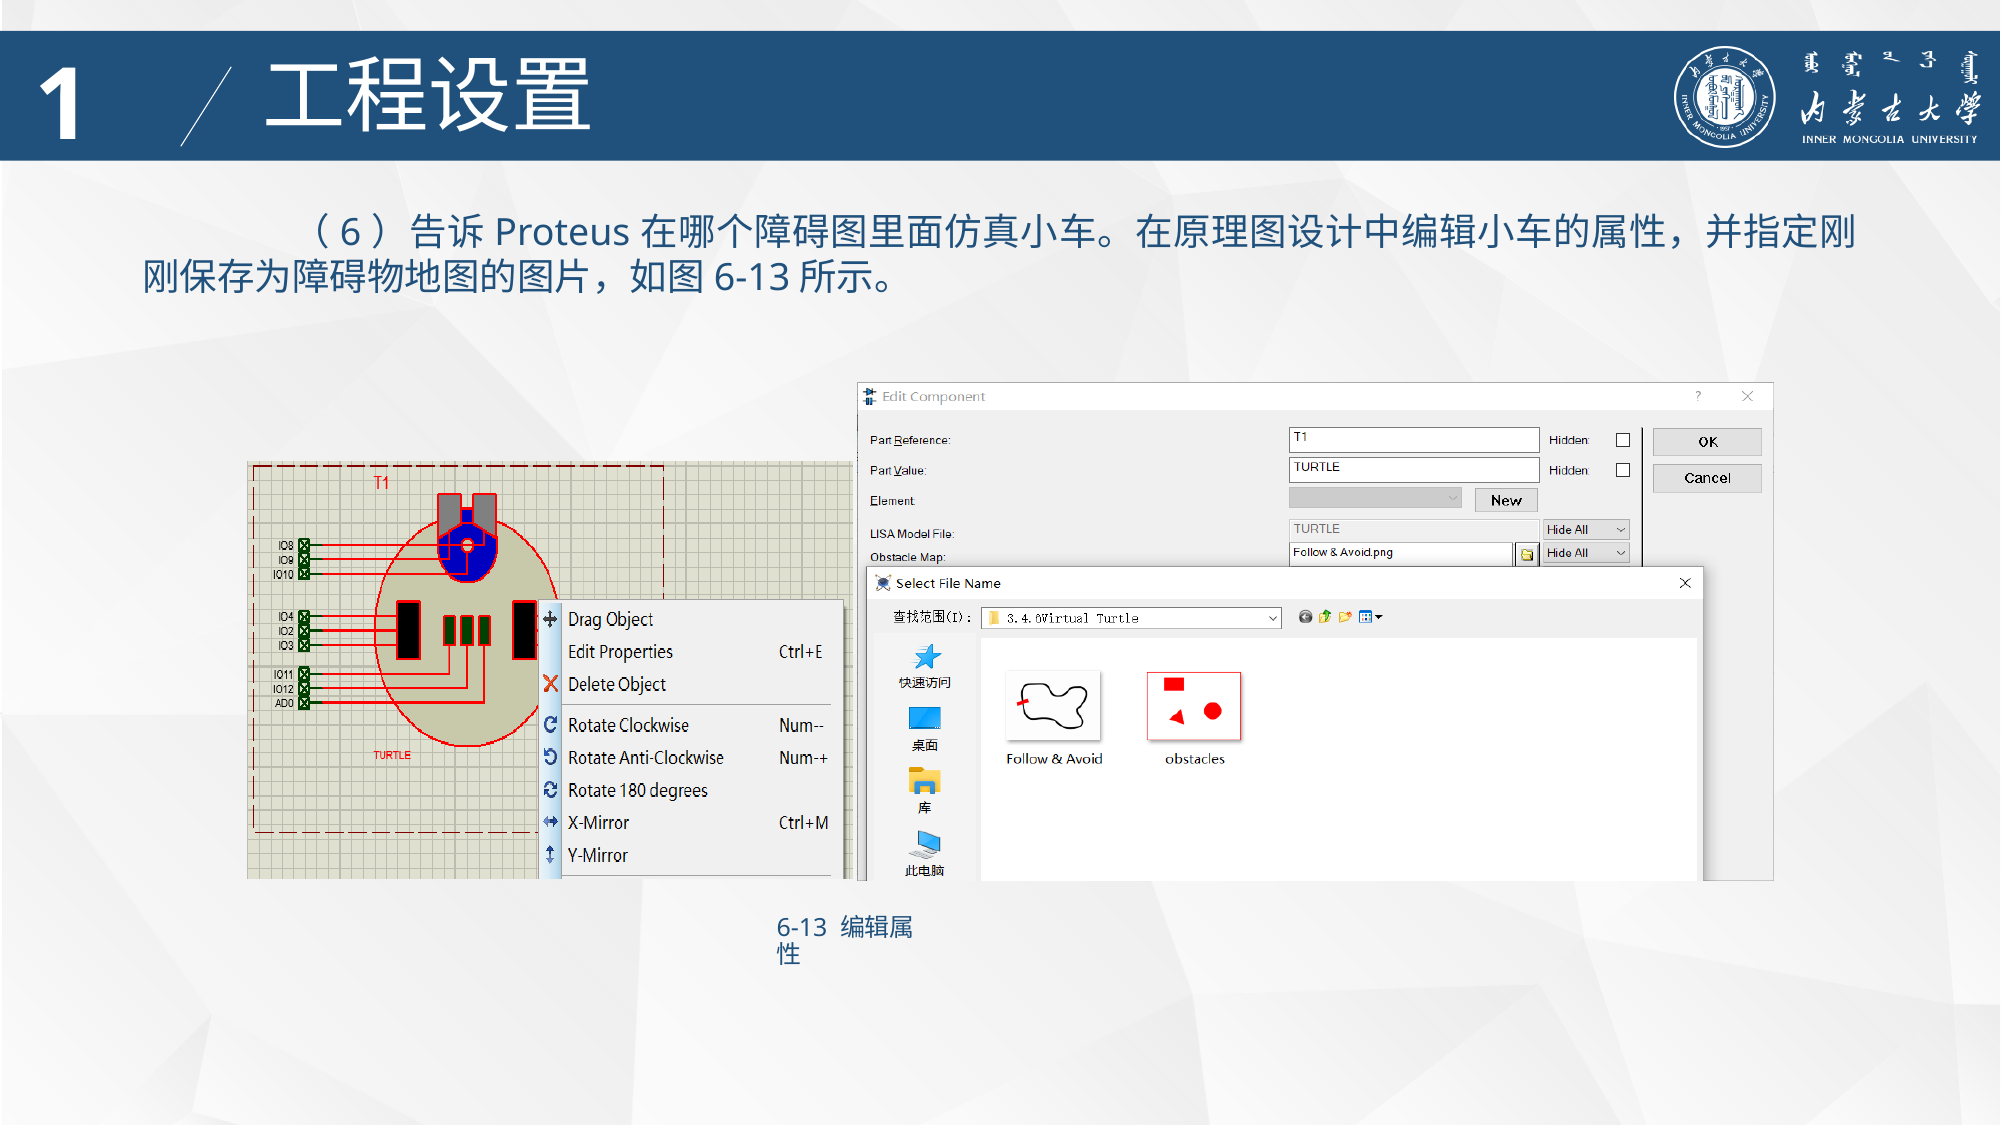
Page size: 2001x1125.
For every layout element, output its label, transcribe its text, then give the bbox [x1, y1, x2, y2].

list 工程设置 [247, 45, 1036, 134]
picture [0, 0, 2001, 1125]
picture [1673, 46, 1986, 150]
text_box 6-13 编辑属性 [761, 907, 954, 959]
list 1 [19, 45, 200, 212]
text_box （6）告诉Proteus在哪个障碍图里面仿真小车。在原理图设计中编辑小车的属性，并指定刚刚保存为障碍物地图的图片，如图6-13所示。 [127, 200, 1873, 306]
